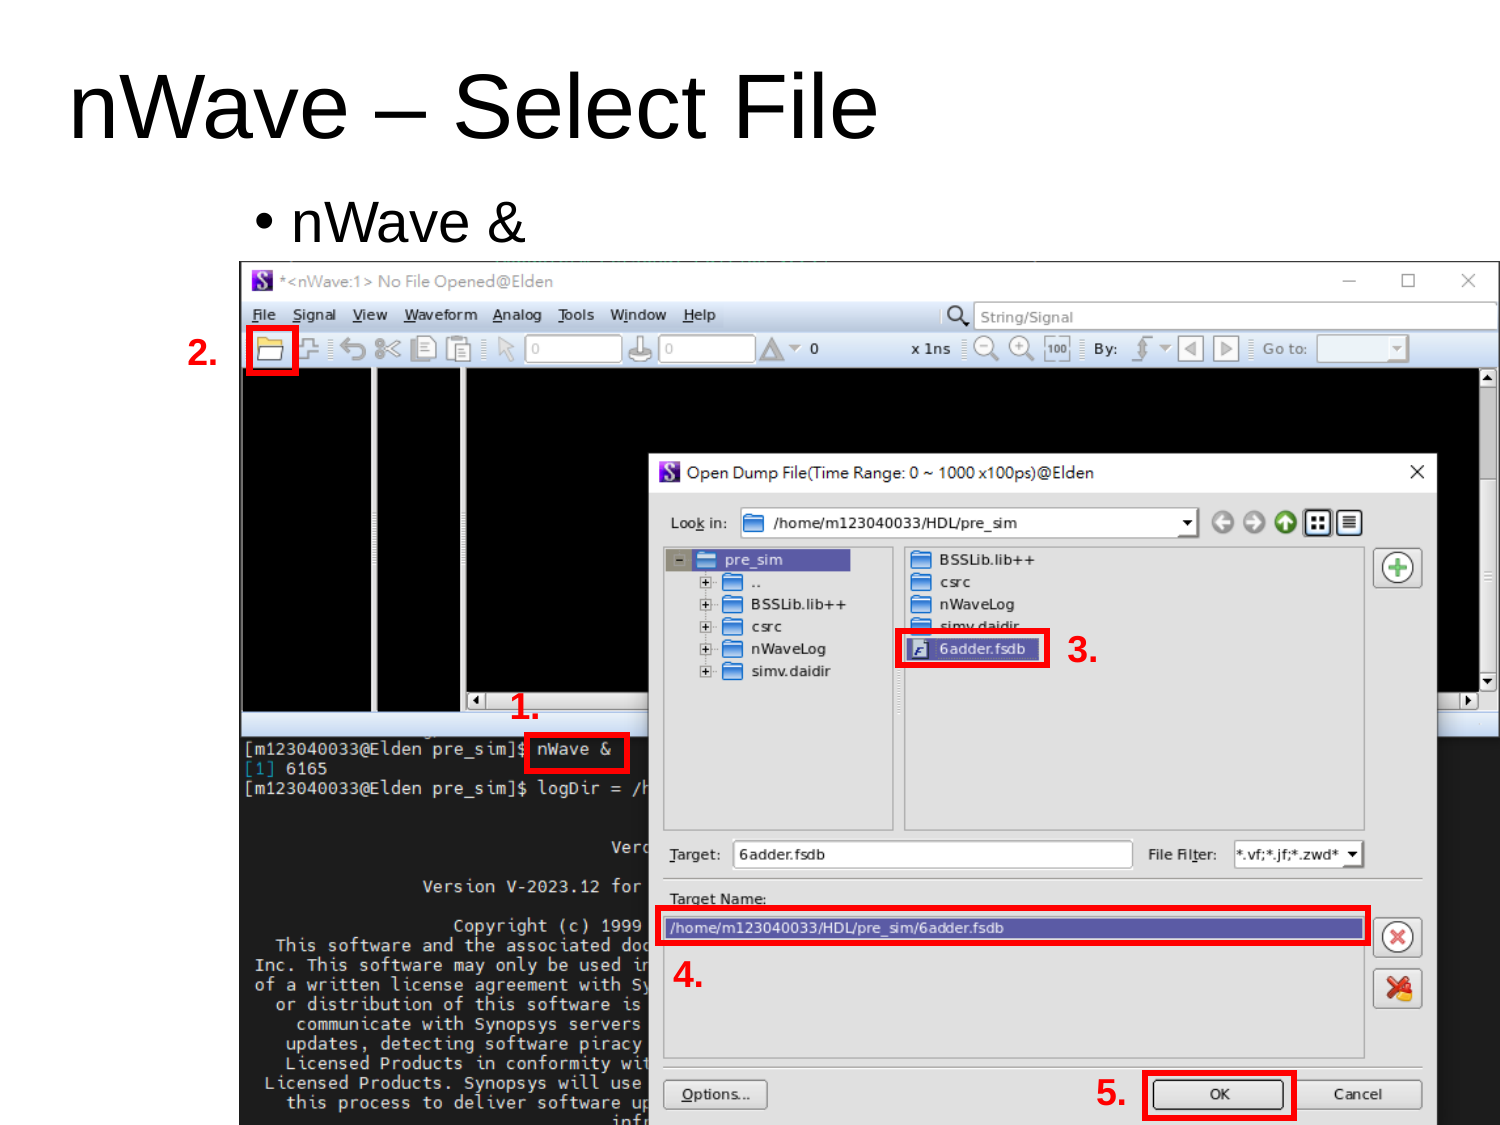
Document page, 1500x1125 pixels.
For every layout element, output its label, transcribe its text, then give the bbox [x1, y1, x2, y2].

list nWave & [239, 185, 1500, 260]
text_box 2. [172, 320, 234, 380]
title nWave – Select File [53, 0, 1348, 218]
picture [238, 260, 1500, 1125]
